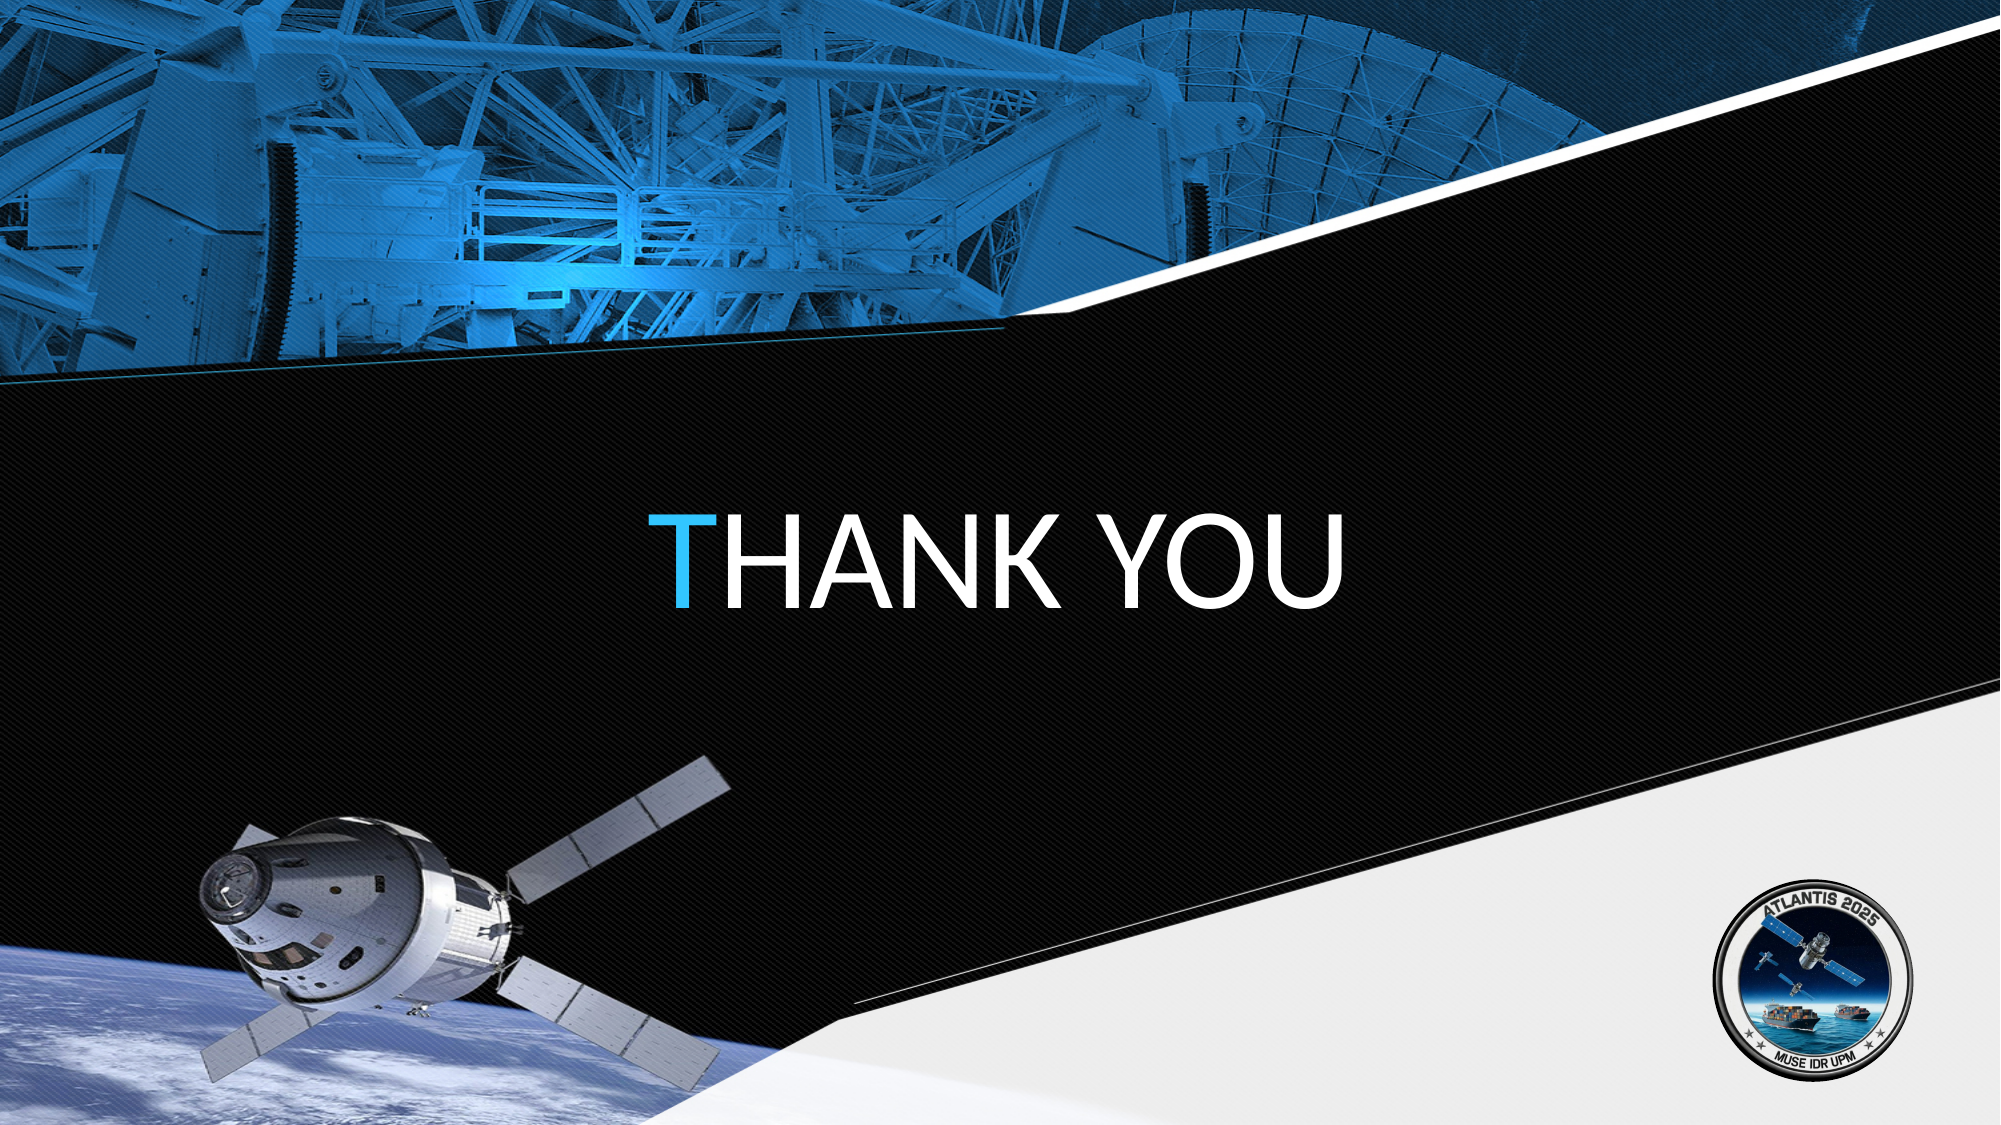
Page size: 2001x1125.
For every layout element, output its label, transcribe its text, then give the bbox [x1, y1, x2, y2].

picture [0, 0, 2000, 1125]
title THANK YOU [421, 444, 1579, 658]
